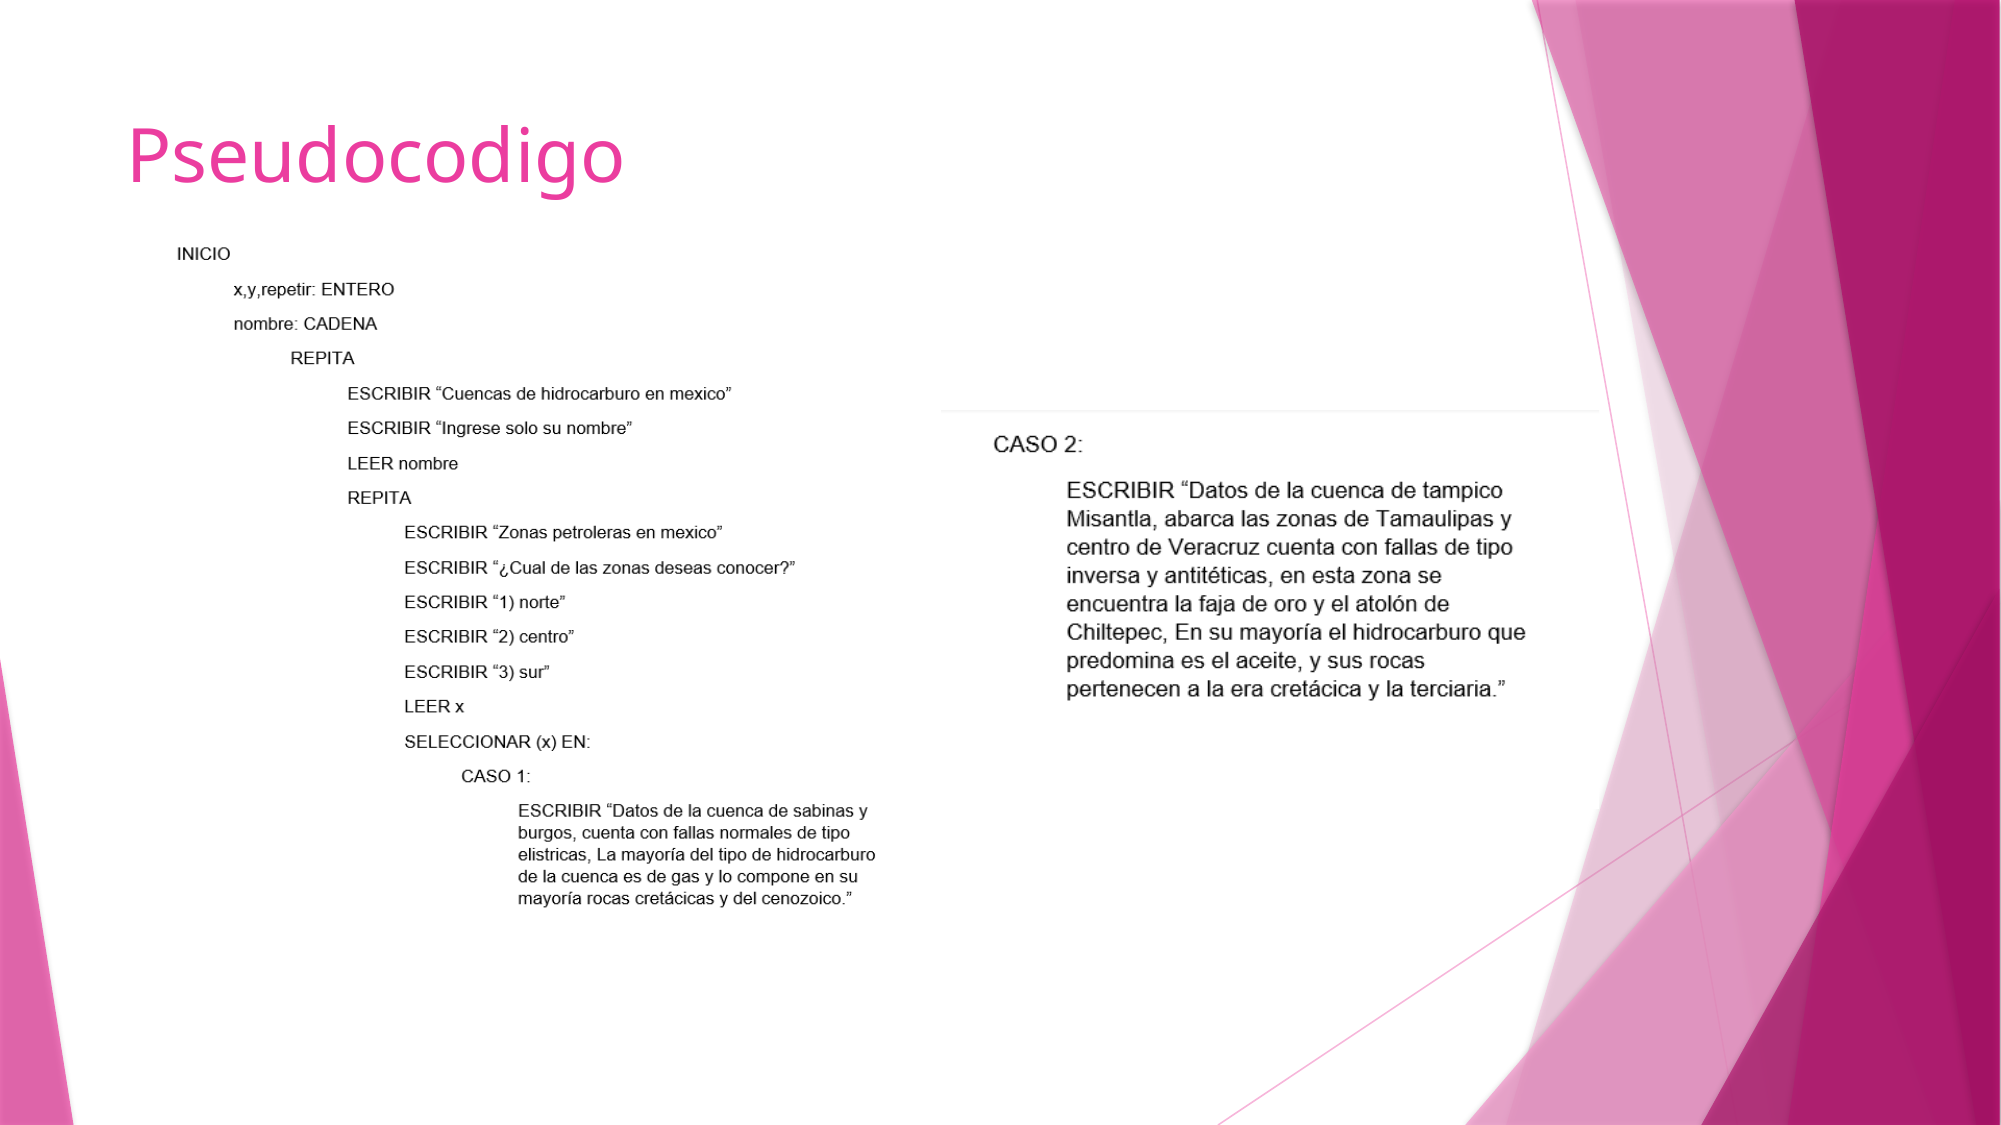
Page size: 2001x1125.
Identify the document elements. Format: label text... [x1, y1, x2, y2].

title Pseudocodigo [111, 99, 1522, 317]
picture [129, 228, 923, 922]
picture [940, 410, 1600, 809]
